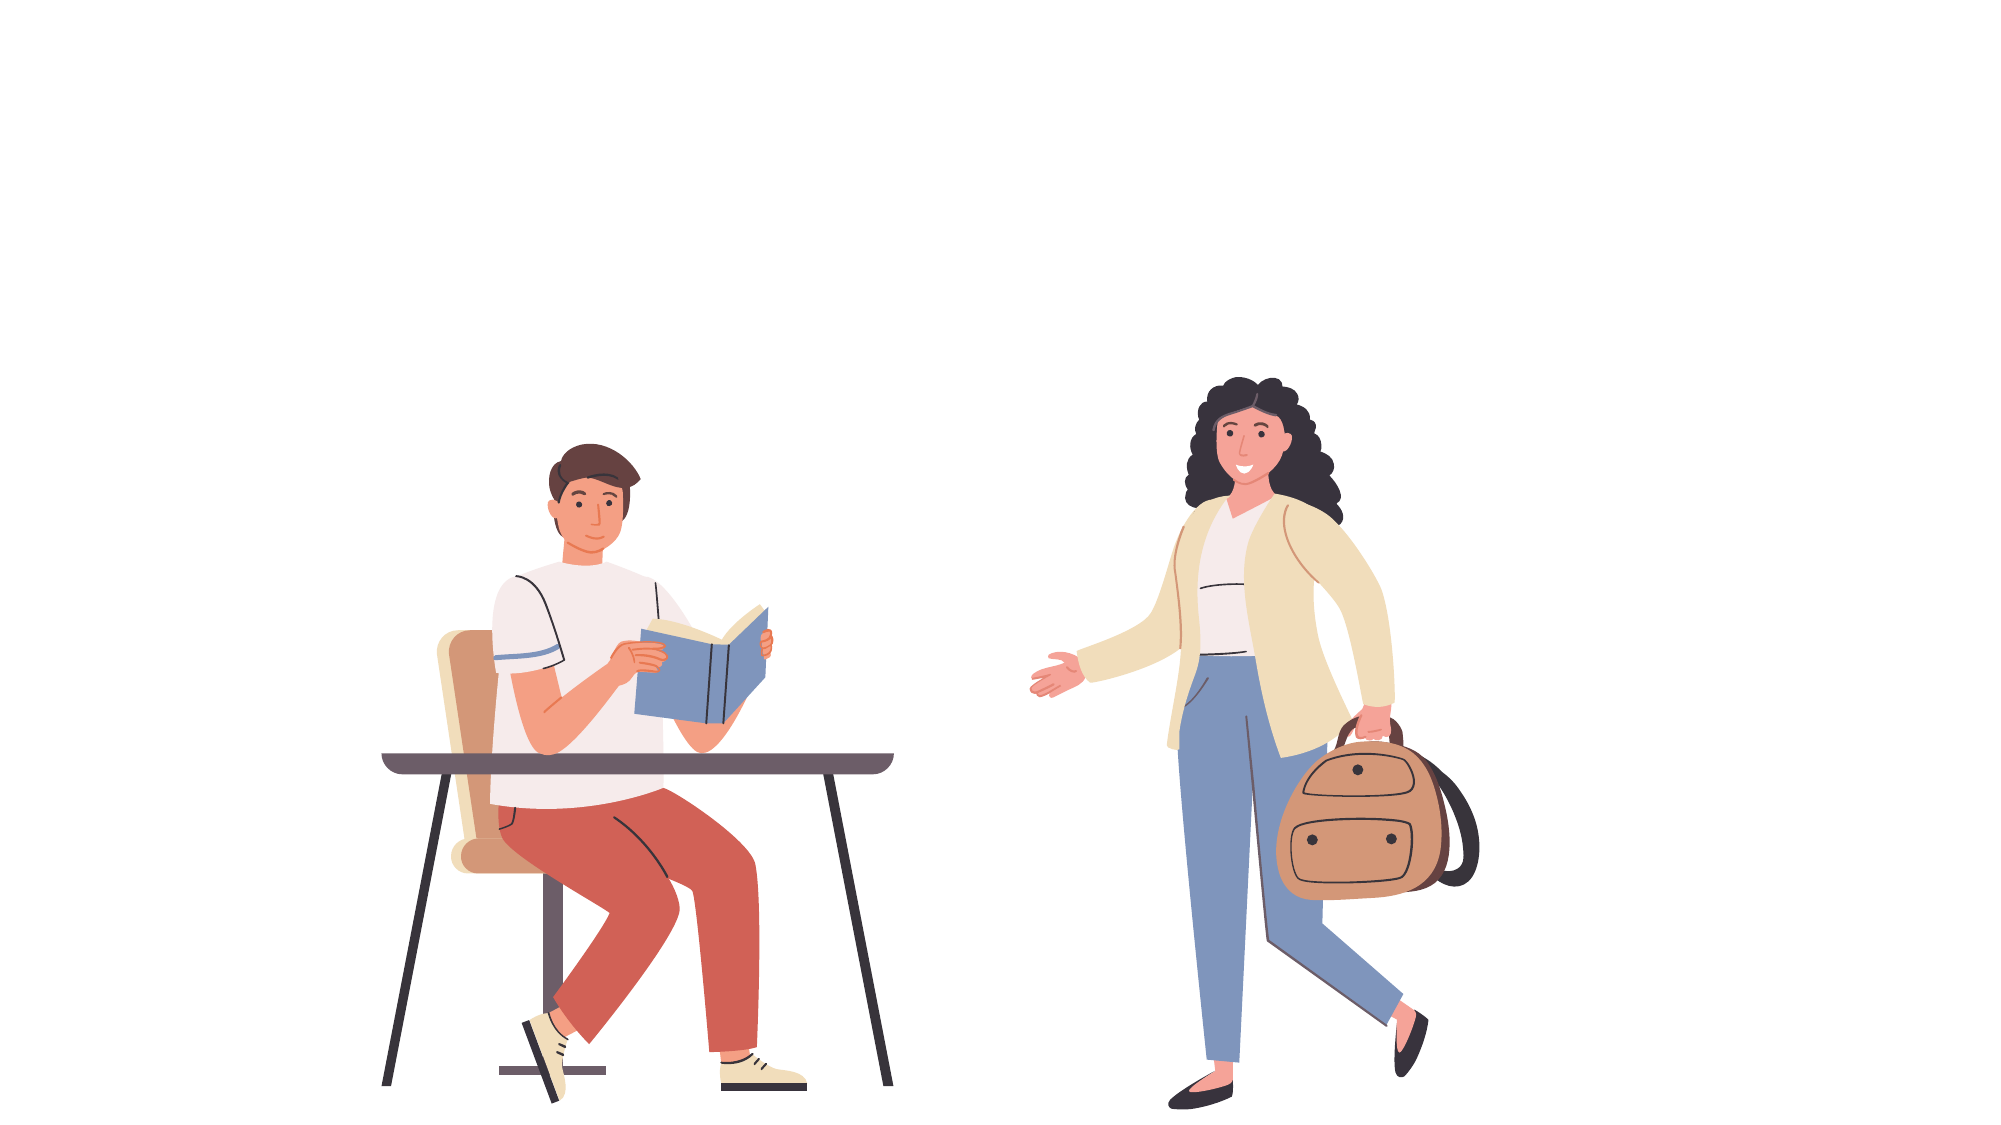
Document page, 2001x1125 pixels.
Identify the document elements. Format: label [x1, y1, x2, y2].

text_box [381, 443, 894, 1104]
text_box [1029, 376, 1480, 1110]
